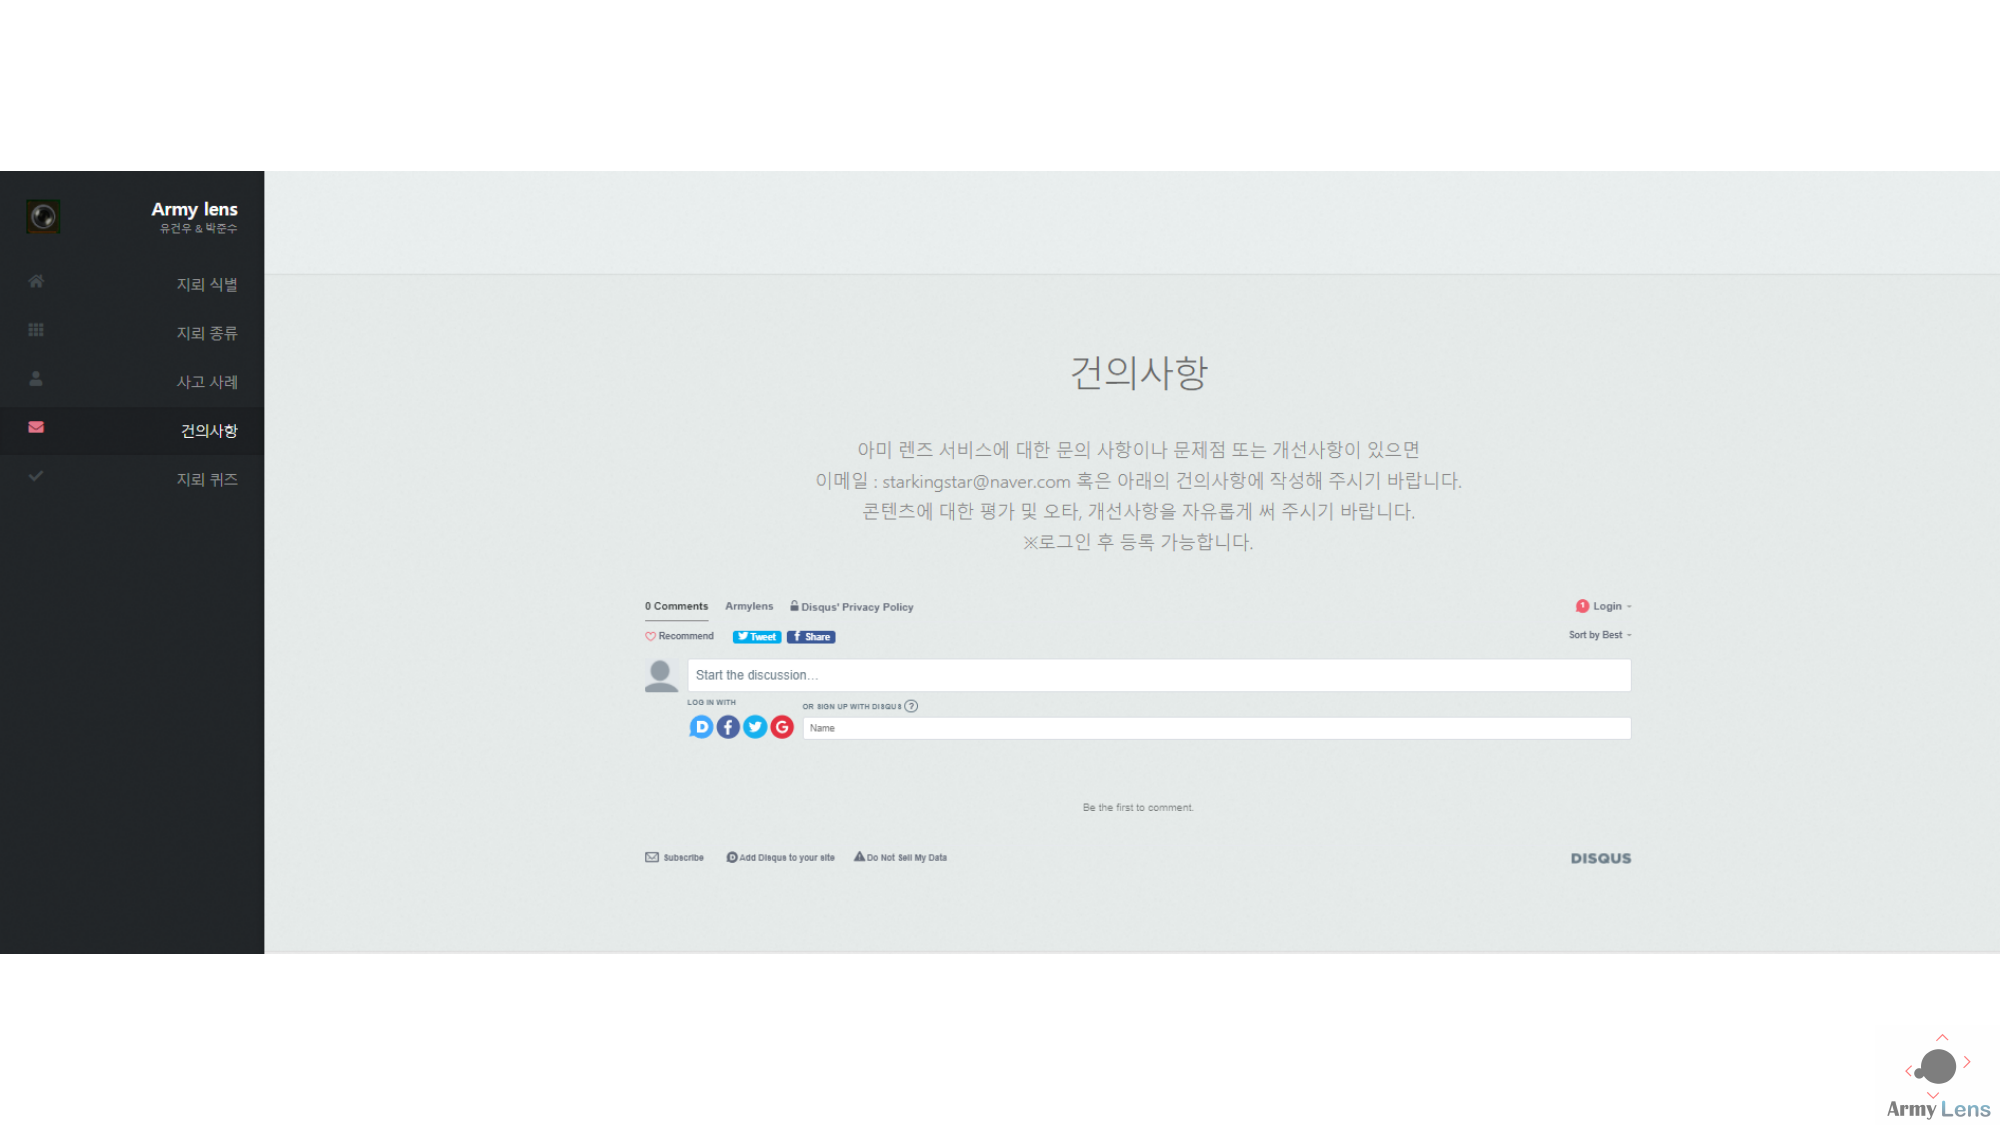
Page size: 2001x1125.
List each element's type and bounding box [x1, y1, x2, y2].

picture [1875, 1024, 2000, 1125]
picture [0, 171, 2000, 954]
